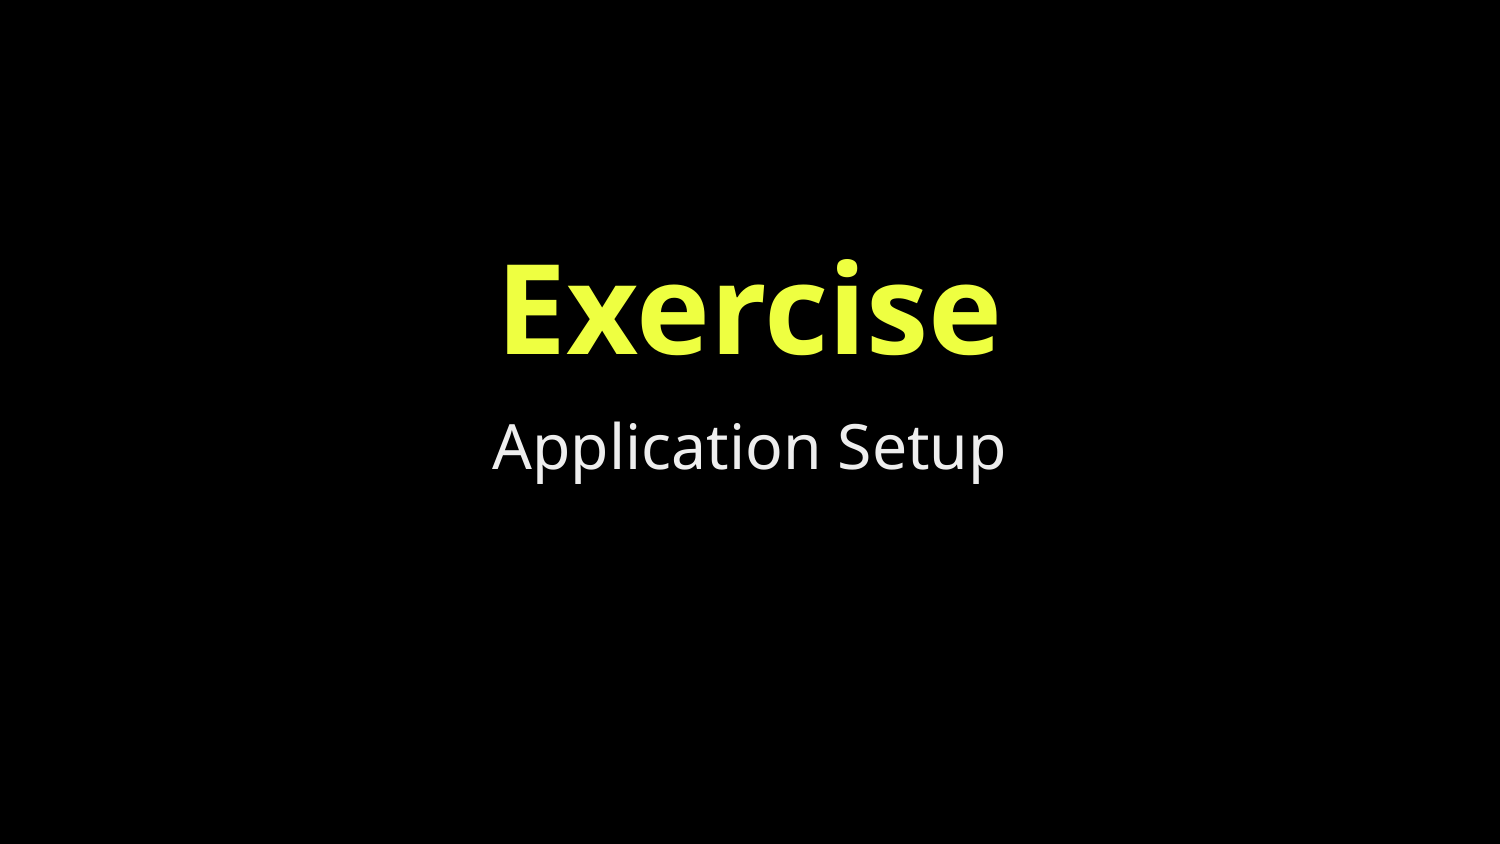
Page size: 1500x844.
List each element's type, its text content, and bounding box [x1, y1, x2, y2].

subtitle Application Setup [432, 380, 1067, 463]
